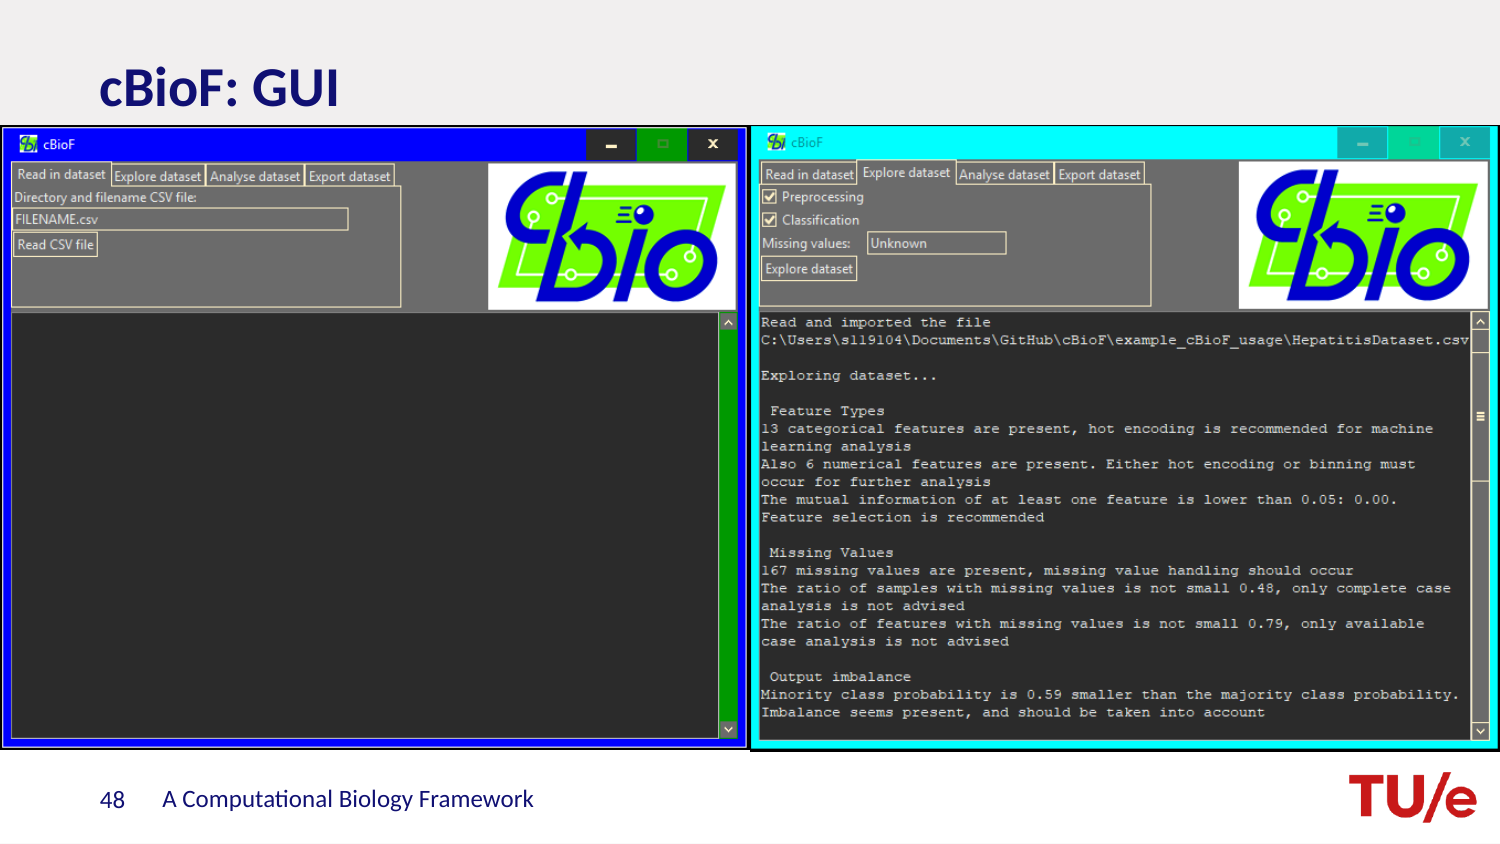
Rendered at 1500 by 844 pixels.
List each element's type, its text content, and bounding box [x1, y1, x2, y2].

picture [1336, 759, 1489, 835]
title cBioF: GUI [99, 61, 1400, 125]
picture [0, 125, 1500, 752]
footer A Computational Biology Framework [162, 782, 1267, 841]
slide_number 48 [100, 783, 199, 841]
